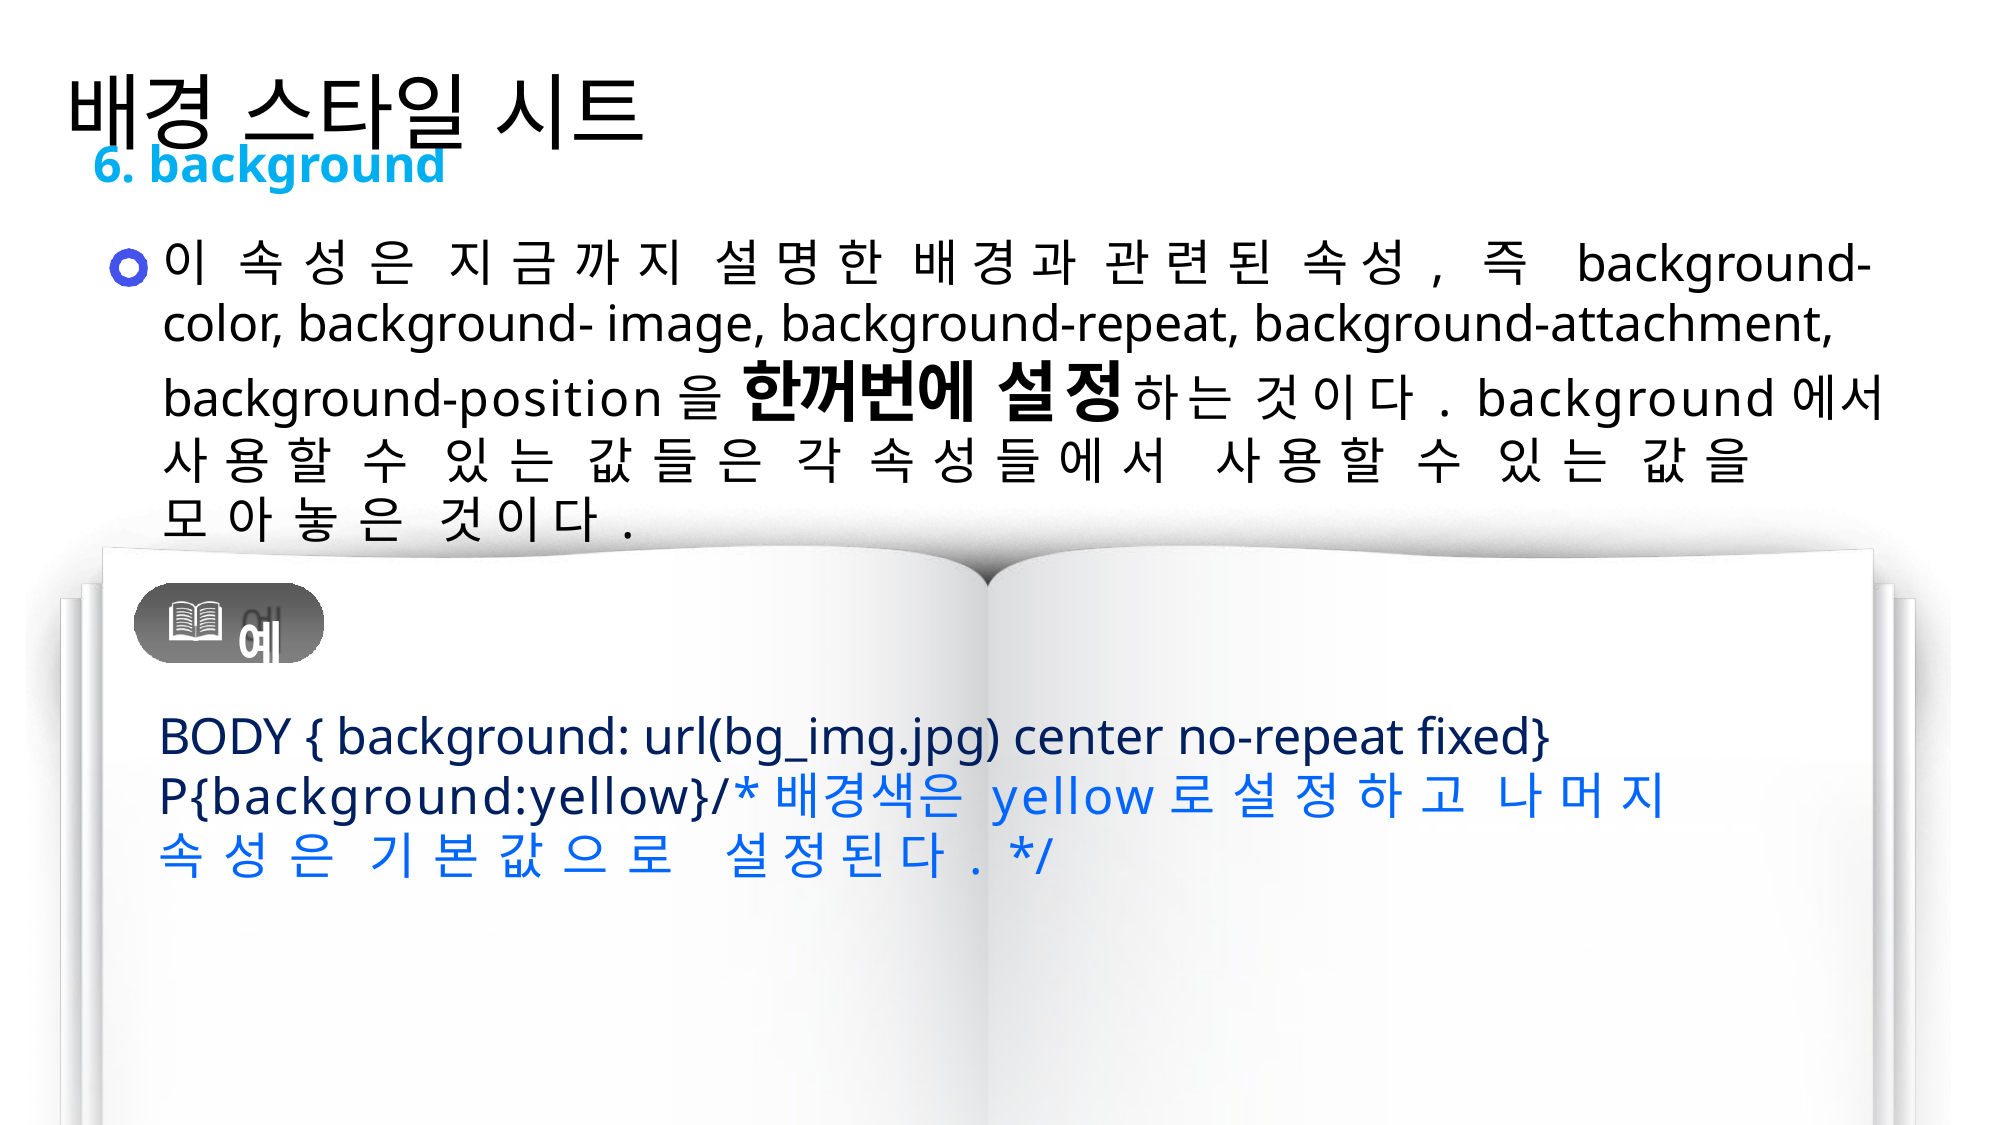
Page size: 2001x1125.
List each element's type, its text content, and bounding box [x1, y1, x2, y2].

picture [108, 248, 148, 287]
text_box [26, 425, 1951, 1125]
text_box 6. background 이 속성은 지금까지 설명한 배경과 관련된 속성, 즉 background-color, background- image, background-repeat, background-attachment, background-position을 한꺼번에 설정하는 것이다. background에서 사용할 수 있는 값들은 각 속성들에서 사용할 수 있는 값을 모아놓은 것이다. 예 BODY { background: url(bg_img.jpg) center no-repeat fixed} P{background:yellow}/*배경색은 yellow로 설정하고 나머지 속성은 기본값으로 설정된다. */ [91, 130, 1930, 425]
text_box 배경 스타일 시트 [50, 52, 1449, 168]
